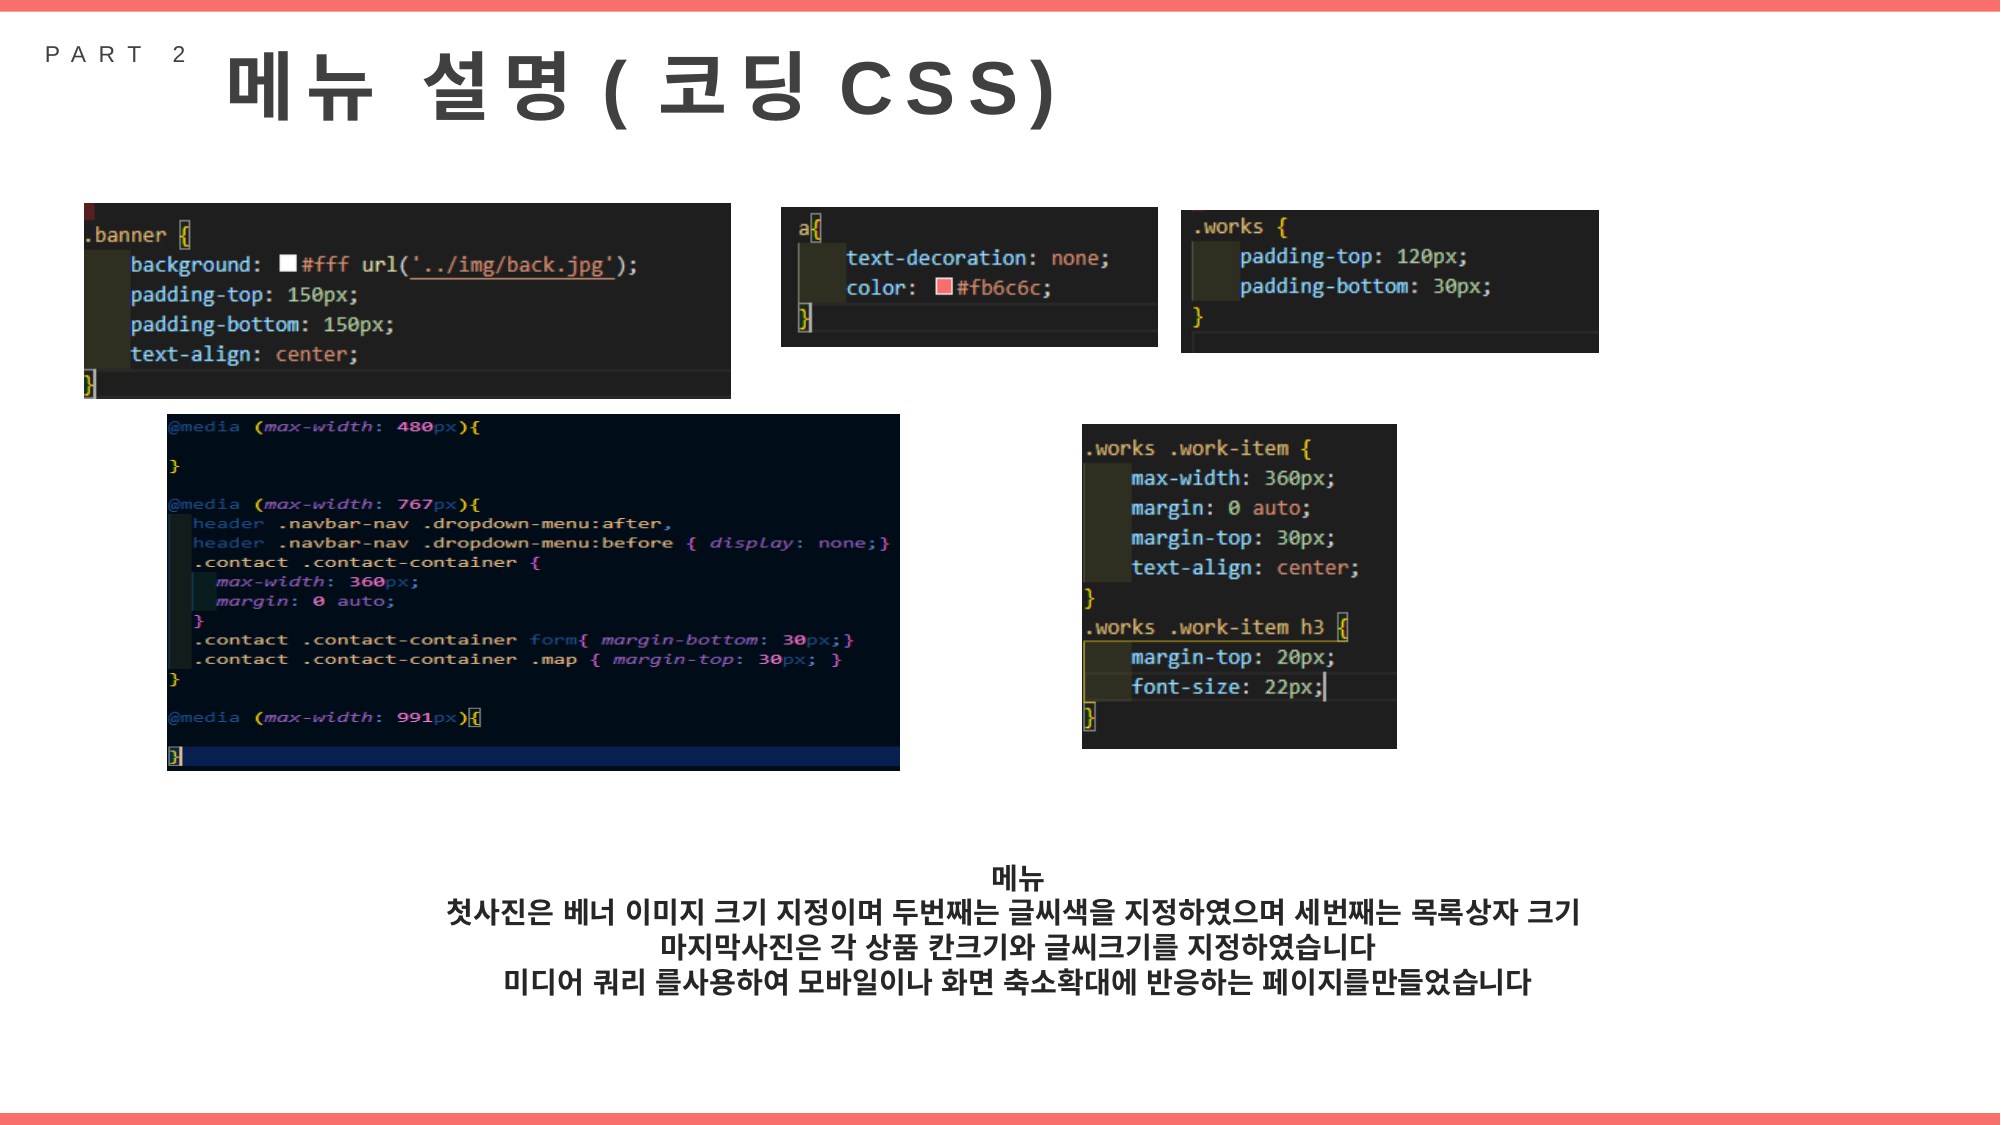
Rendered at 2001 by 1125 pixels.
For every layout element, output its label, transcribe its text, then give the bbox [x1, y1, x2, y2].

picture [781, 207, 1158, 347]
text_box [0, 0, 2000, 13]
text_box [0, 1112, 2000, 1125]
text_box 메뉴 설명(코딩CSS) [210, 32, 1105, 138]
picture [167, 414, 900, 771]
picture [84, 203, 731, 399]
picture [1081, 424, 1397, 749]
text_box PART 2 [30, 32, 201, 75]
picture [1181, 210, 1599, 353]
text_box 메뉴 첫사진은 베너 이미지 크기 지정이며 두번째는 글씨색을 지정하였으며 세번째는 목록상자 크기 마지막사진은 각 상품 칸크기와 글씨크기를 지정하였습니다 미디어 쿼리 를사용하여 모바일이나 화면 축소확대에 반응하는 페이지를만들었습니다 [344, 852, 1694, 1008]
